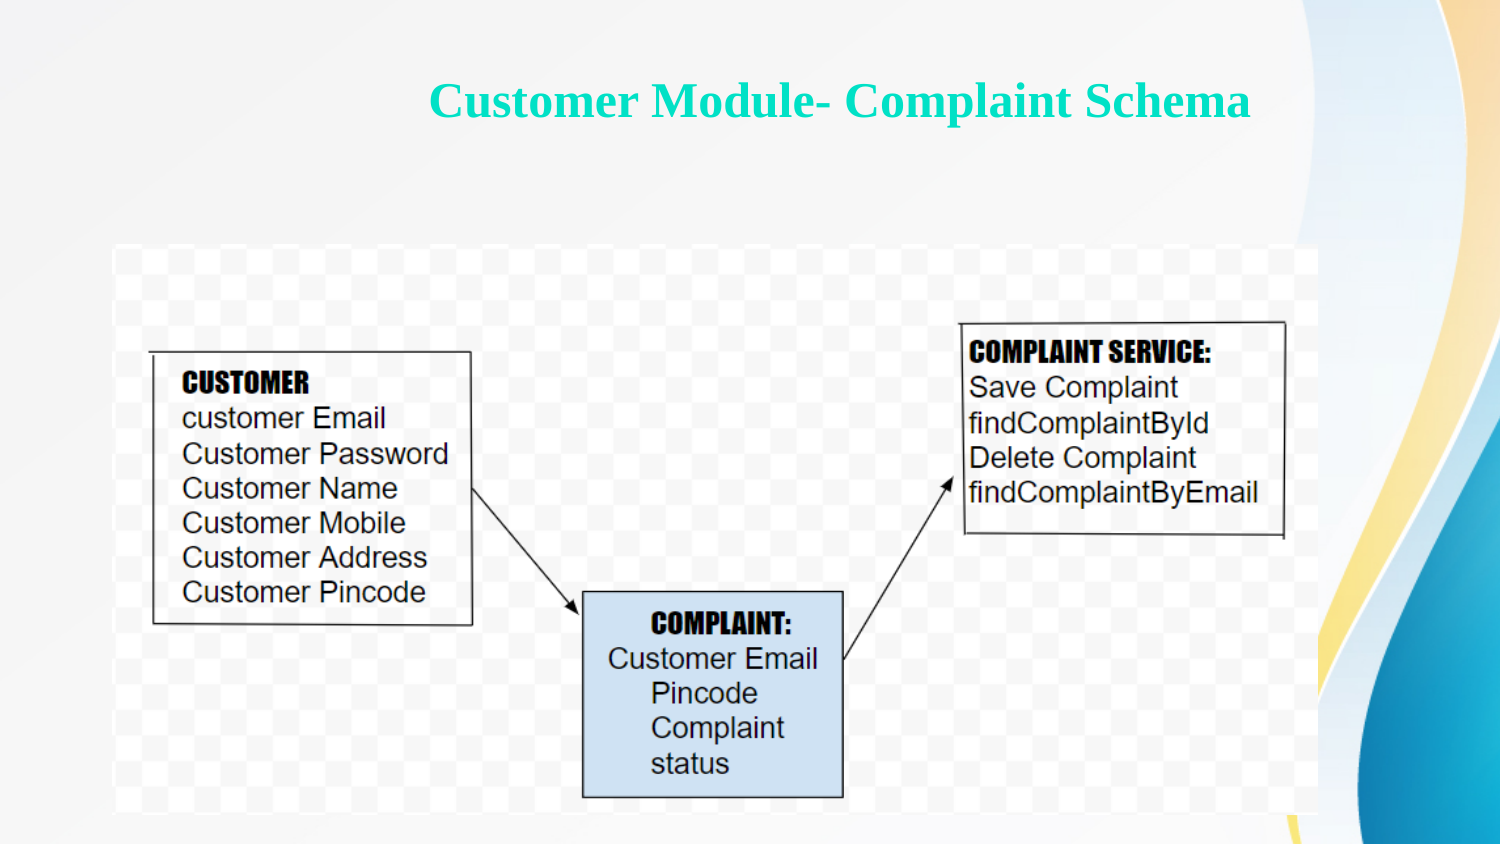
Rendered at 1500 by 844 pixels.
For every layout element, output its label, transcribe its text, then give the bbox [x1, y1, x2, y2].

text_box Customer Module- Complaint Schema [413, 0, 1345, 135]
slide_number 17 [1074, 768, 1425, 827]
picture [0, 0, 1500, 844]
